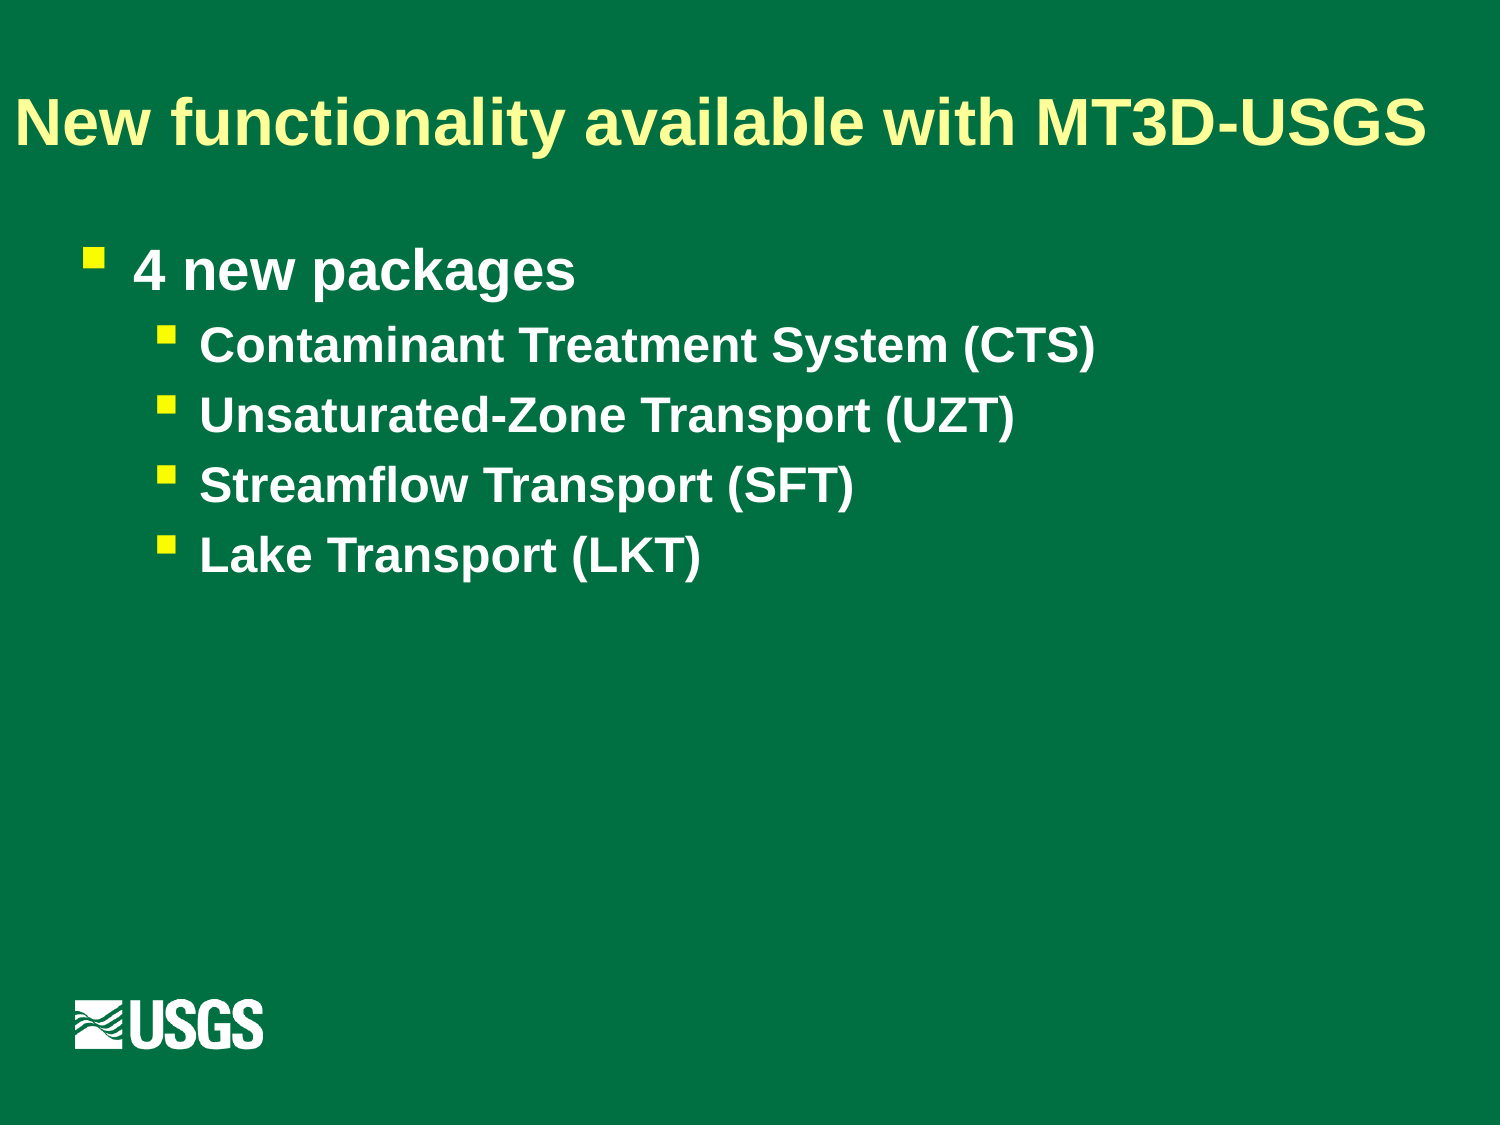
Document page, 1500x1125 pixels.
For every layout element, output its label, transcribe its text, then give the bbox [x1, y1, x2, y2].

list 4 new packages Contaminant Treatment System (CTS) Unsaturated-Zone Transport (UZT) Streamflow Transport (SFT) Lake Transport (LKT) [62, 224, 1193, 678]
title New functionality available with MT3D-USGS [0, 24, 1500, 213]
